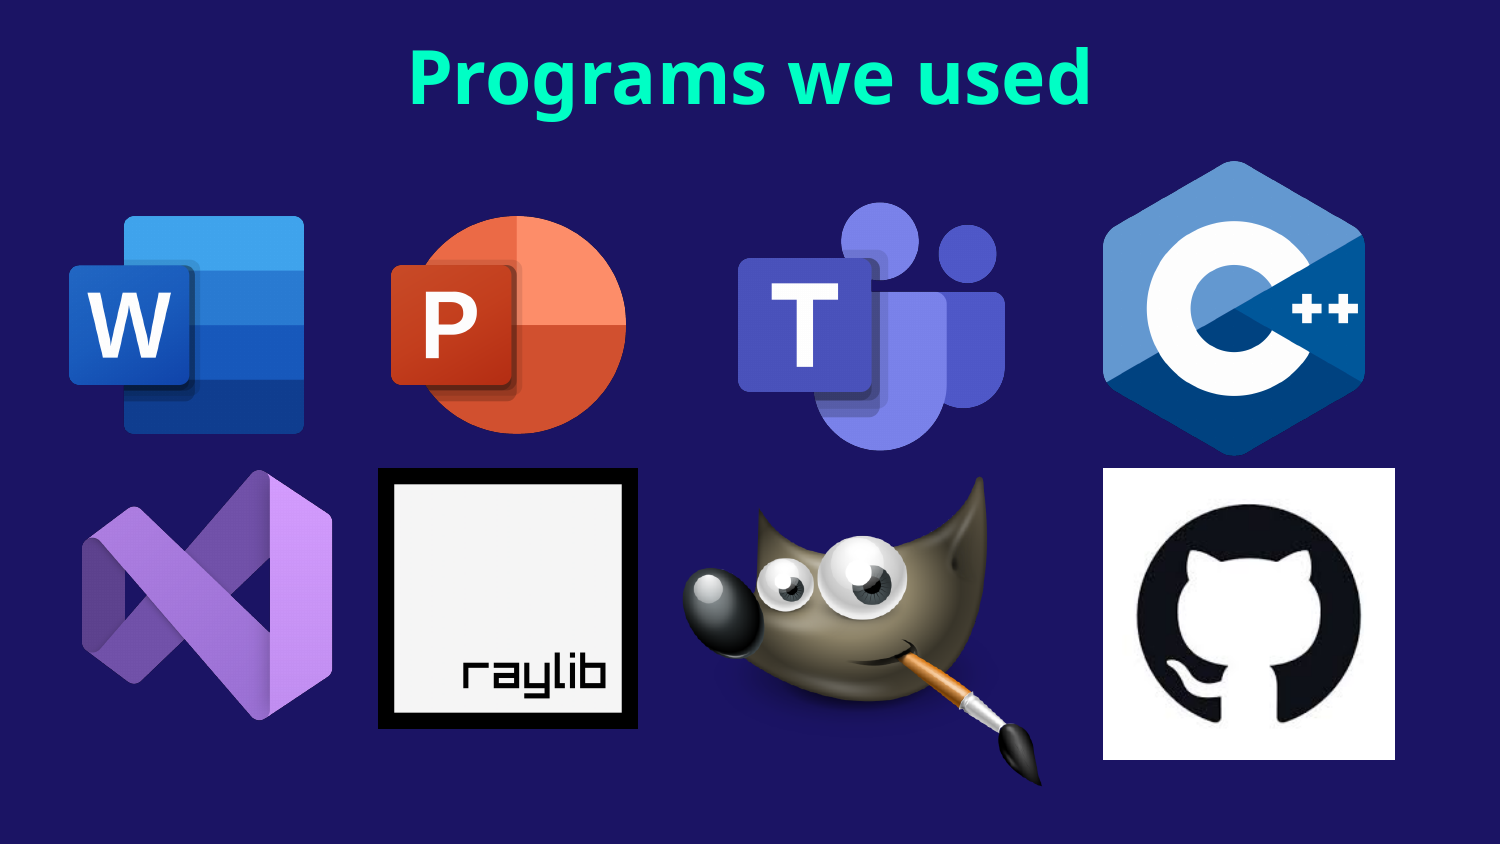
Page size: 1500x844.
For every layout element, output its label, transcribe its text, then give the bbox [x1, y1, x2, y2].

picture [377, 191, 1395, 798]
picture [69, 457, 345, 733]
picture [390, 215, 626, 435]
picture [69, 215, 304, 435]
title Programs we used [209, 14, 1291, 125]
picture [1103, 161, 1365, 456]
